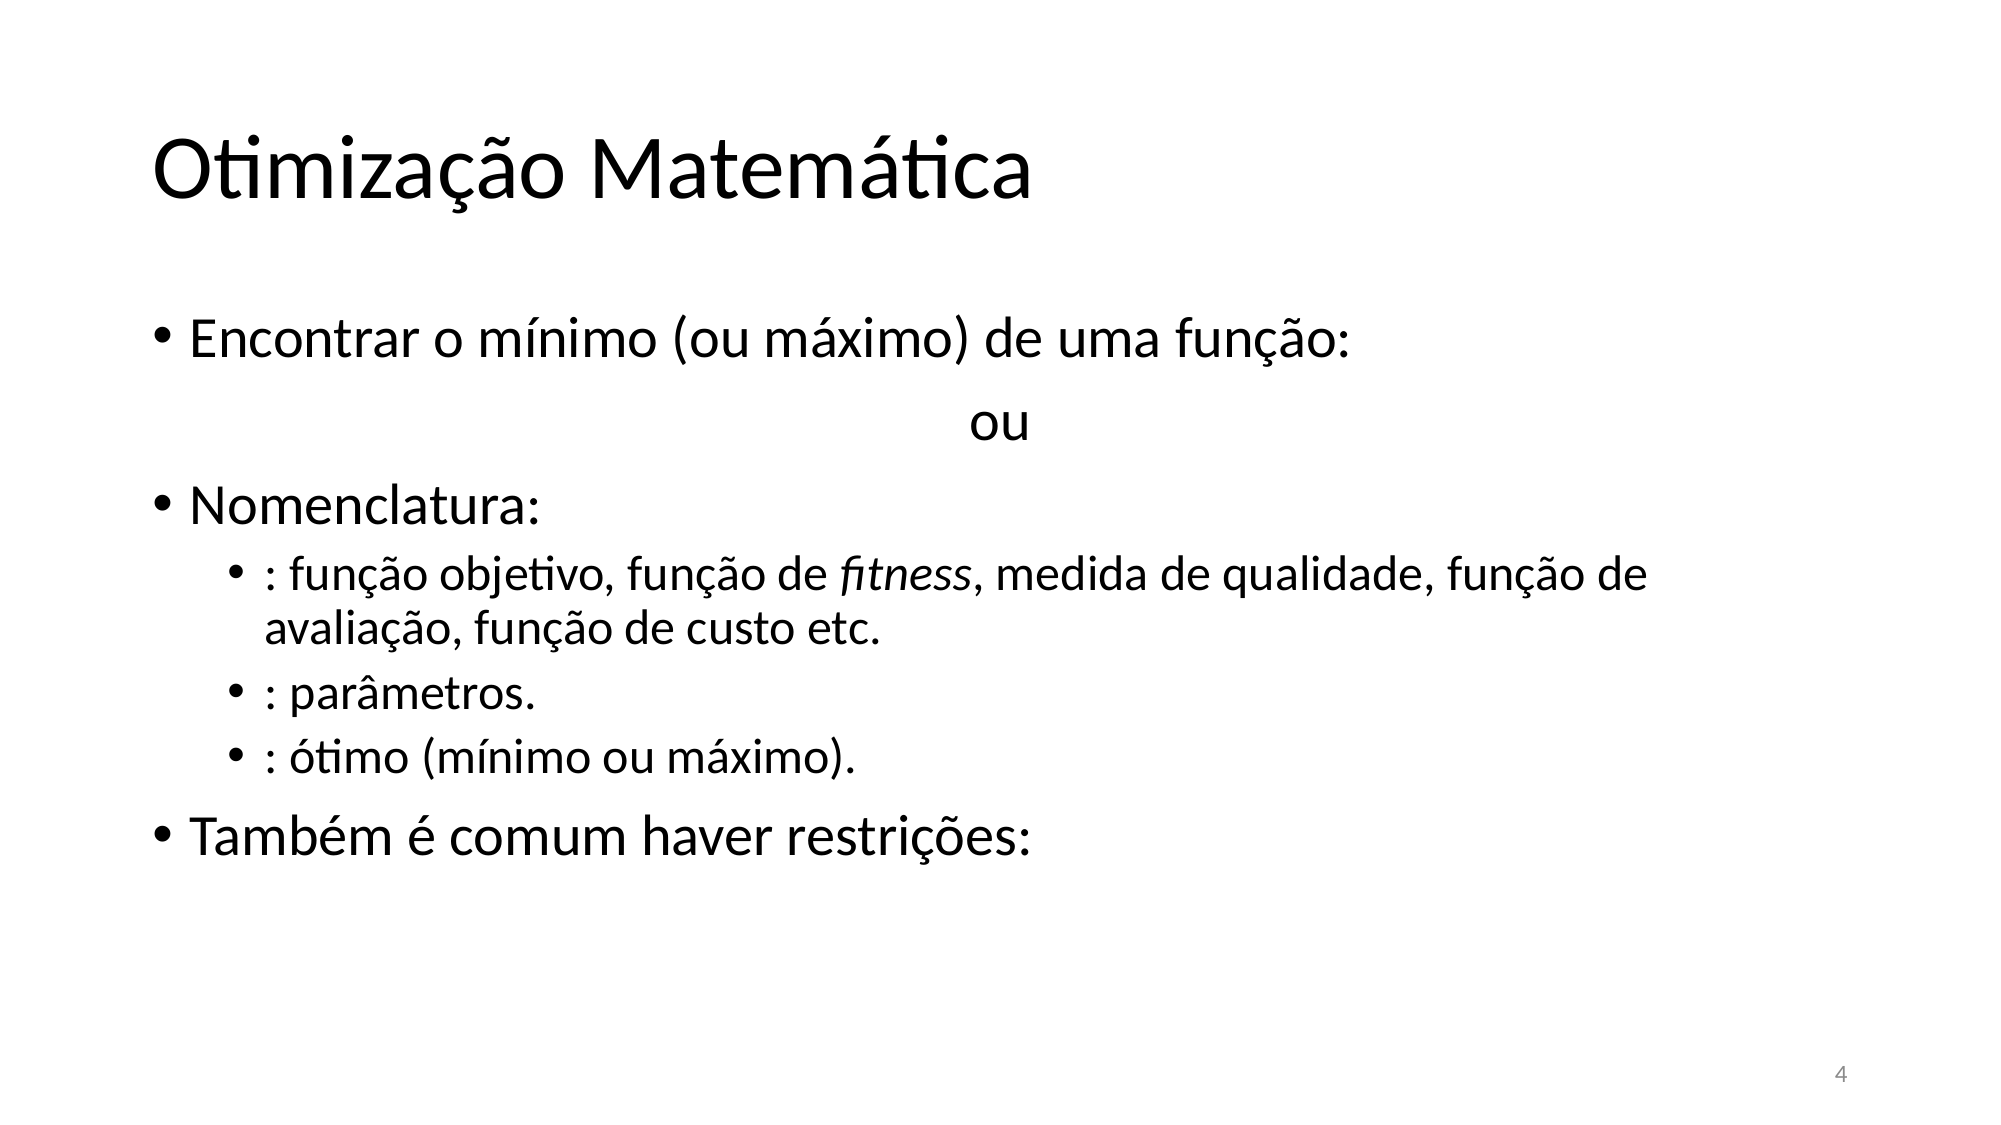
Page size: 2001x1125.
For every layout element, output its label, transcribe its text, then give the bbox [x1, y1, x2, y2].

title Otimização Matemática [137, 59, 1863, 278]
slide_number 4 [1412, 1042, 1863, 1103]
